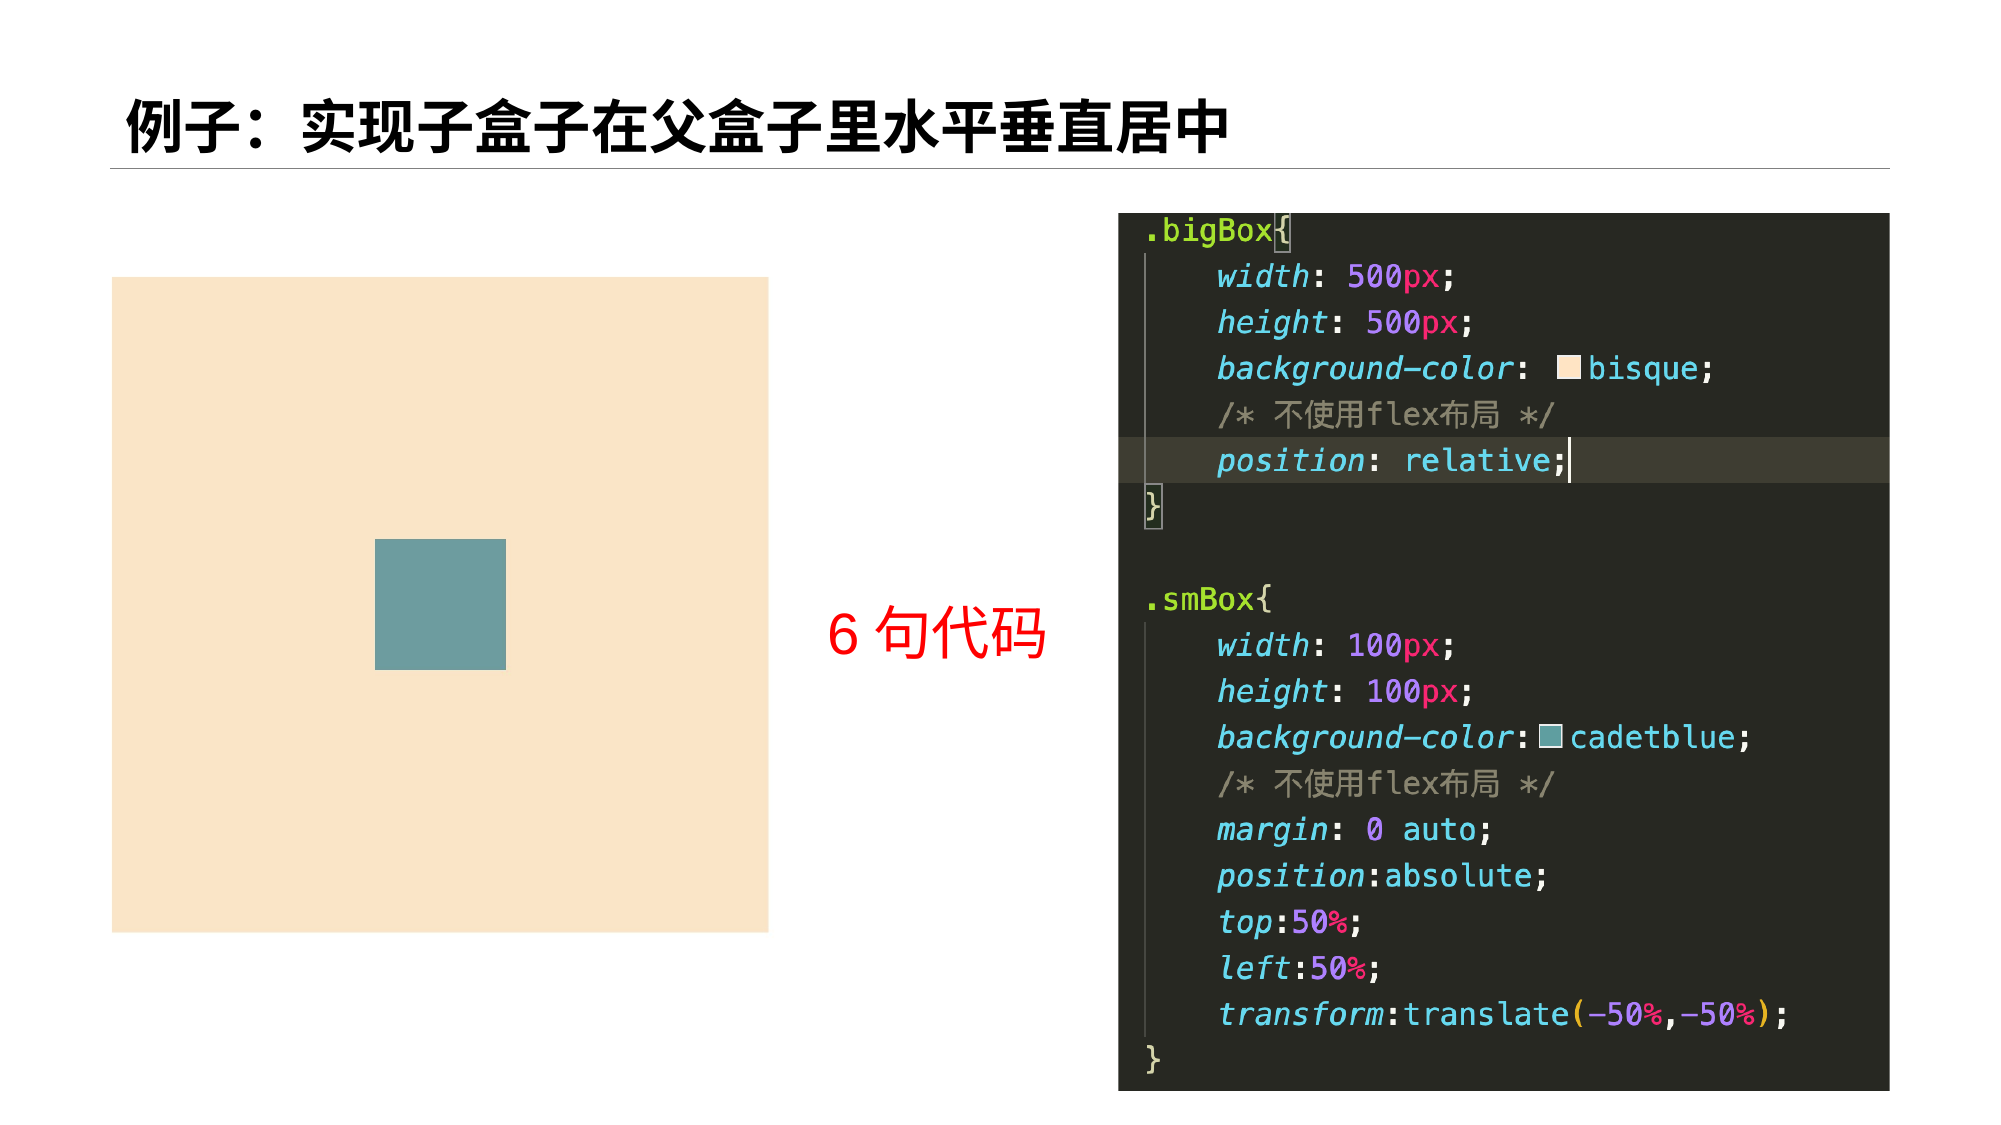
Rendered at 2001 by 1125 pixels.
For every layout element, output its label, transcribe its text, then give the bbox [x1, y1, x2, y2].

text_box 6句代码 [812, 588, 1064, 674]
picture [1118, 213, 1890, 1091]
picture [109, 270, 778, 942]
title 例子：实现子盒子在父盒子里水平垂直居中 [109, 0, 1890, 169]
